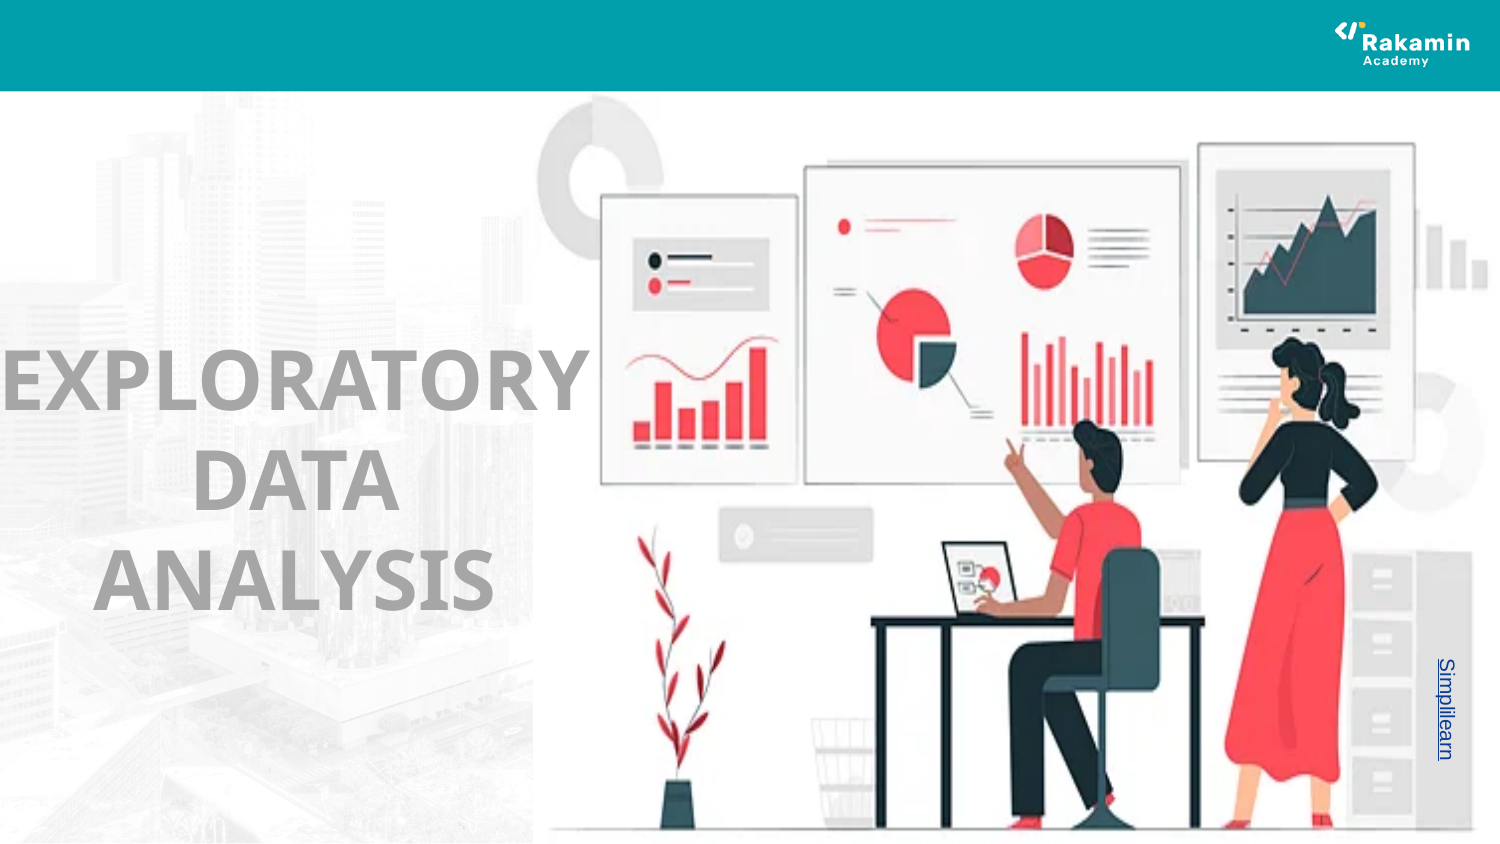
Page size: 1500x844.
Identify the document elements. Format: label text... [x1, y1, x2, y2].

title EXPLORATORY DATA ANALYSIS [0, 92, 531, 844]
picture [0, 0, 1500, 844]
